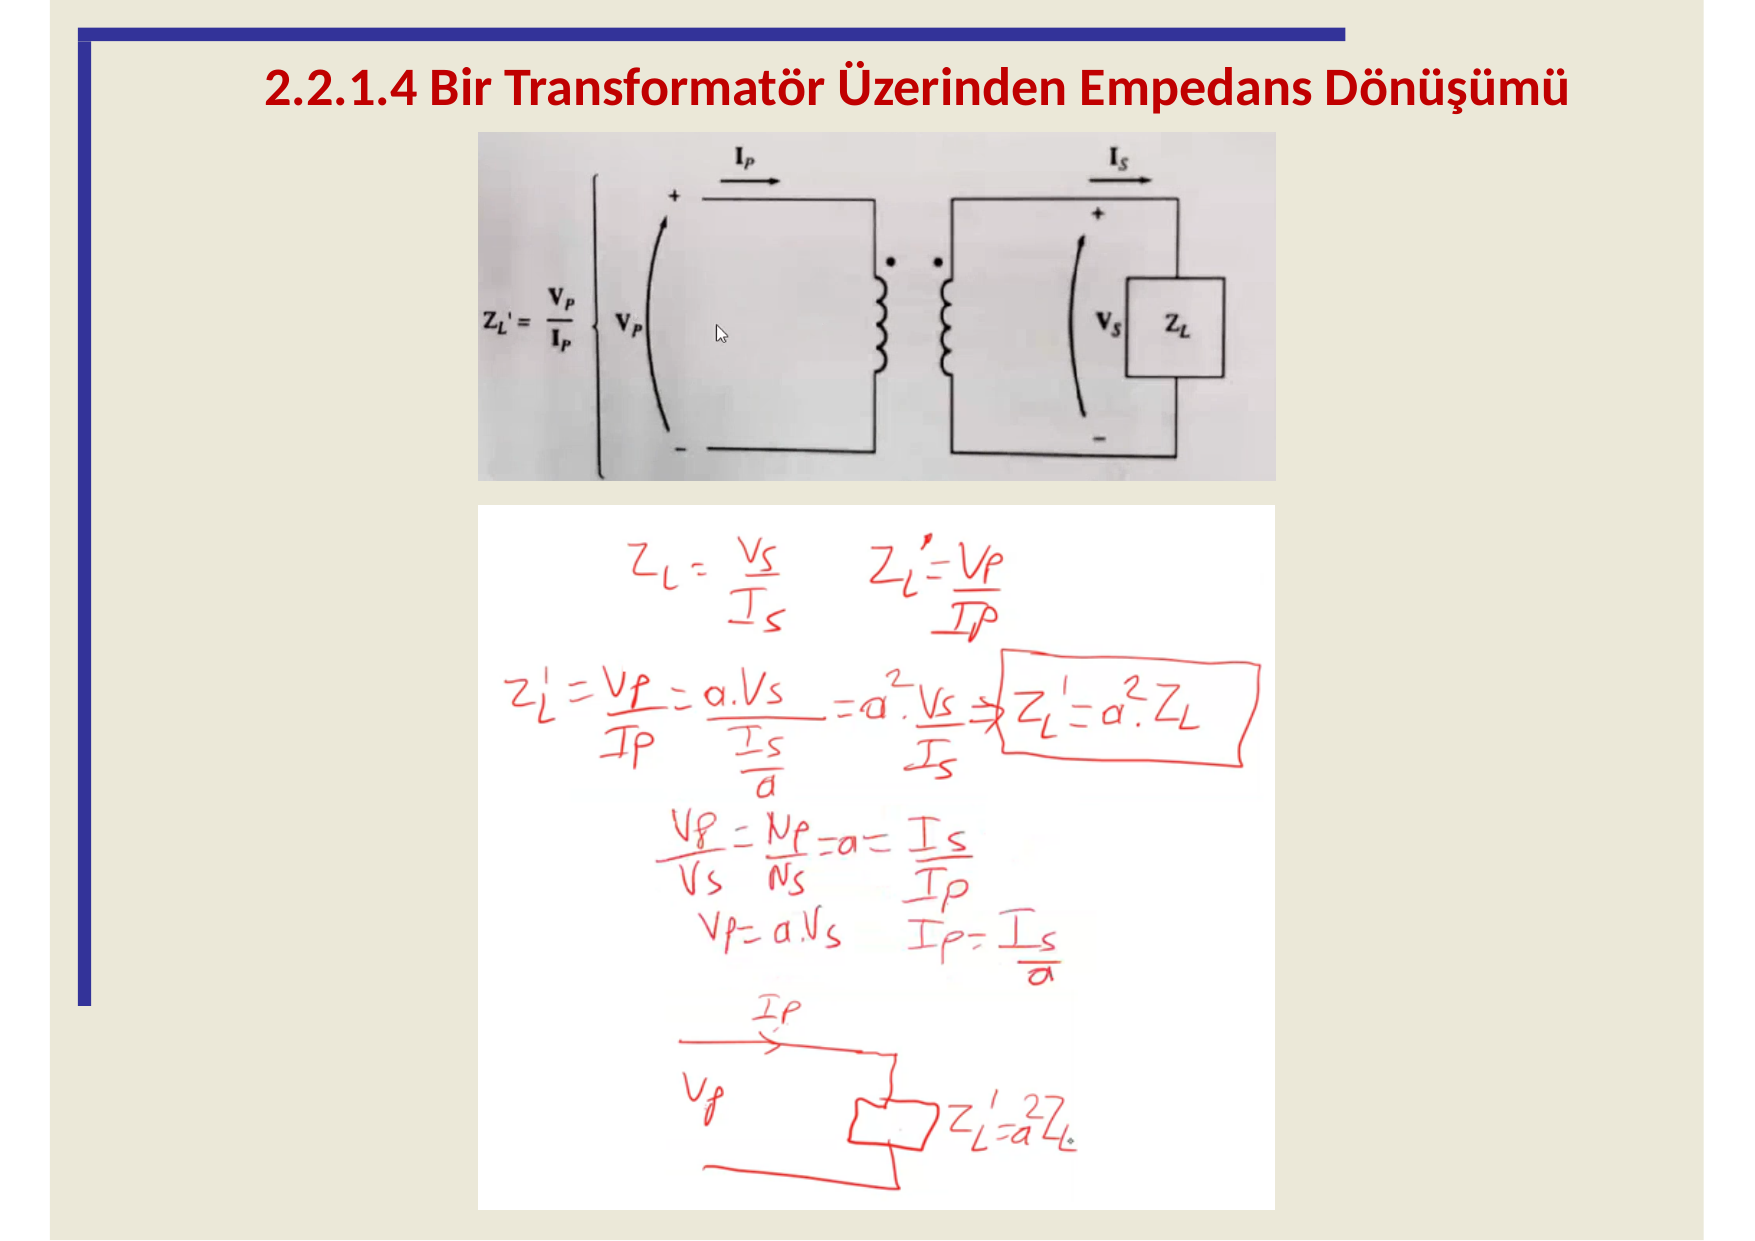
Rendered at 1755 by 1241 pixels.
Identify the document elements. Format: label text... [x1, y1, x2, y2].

text_box 2.2.1.4 Bir Transformatör Üzerinden Empedans Dönüşümü [262, 49, 1650, 117]
picture [478, 132, 1276, 481]
picture [478, 505, 1276, 1211]
